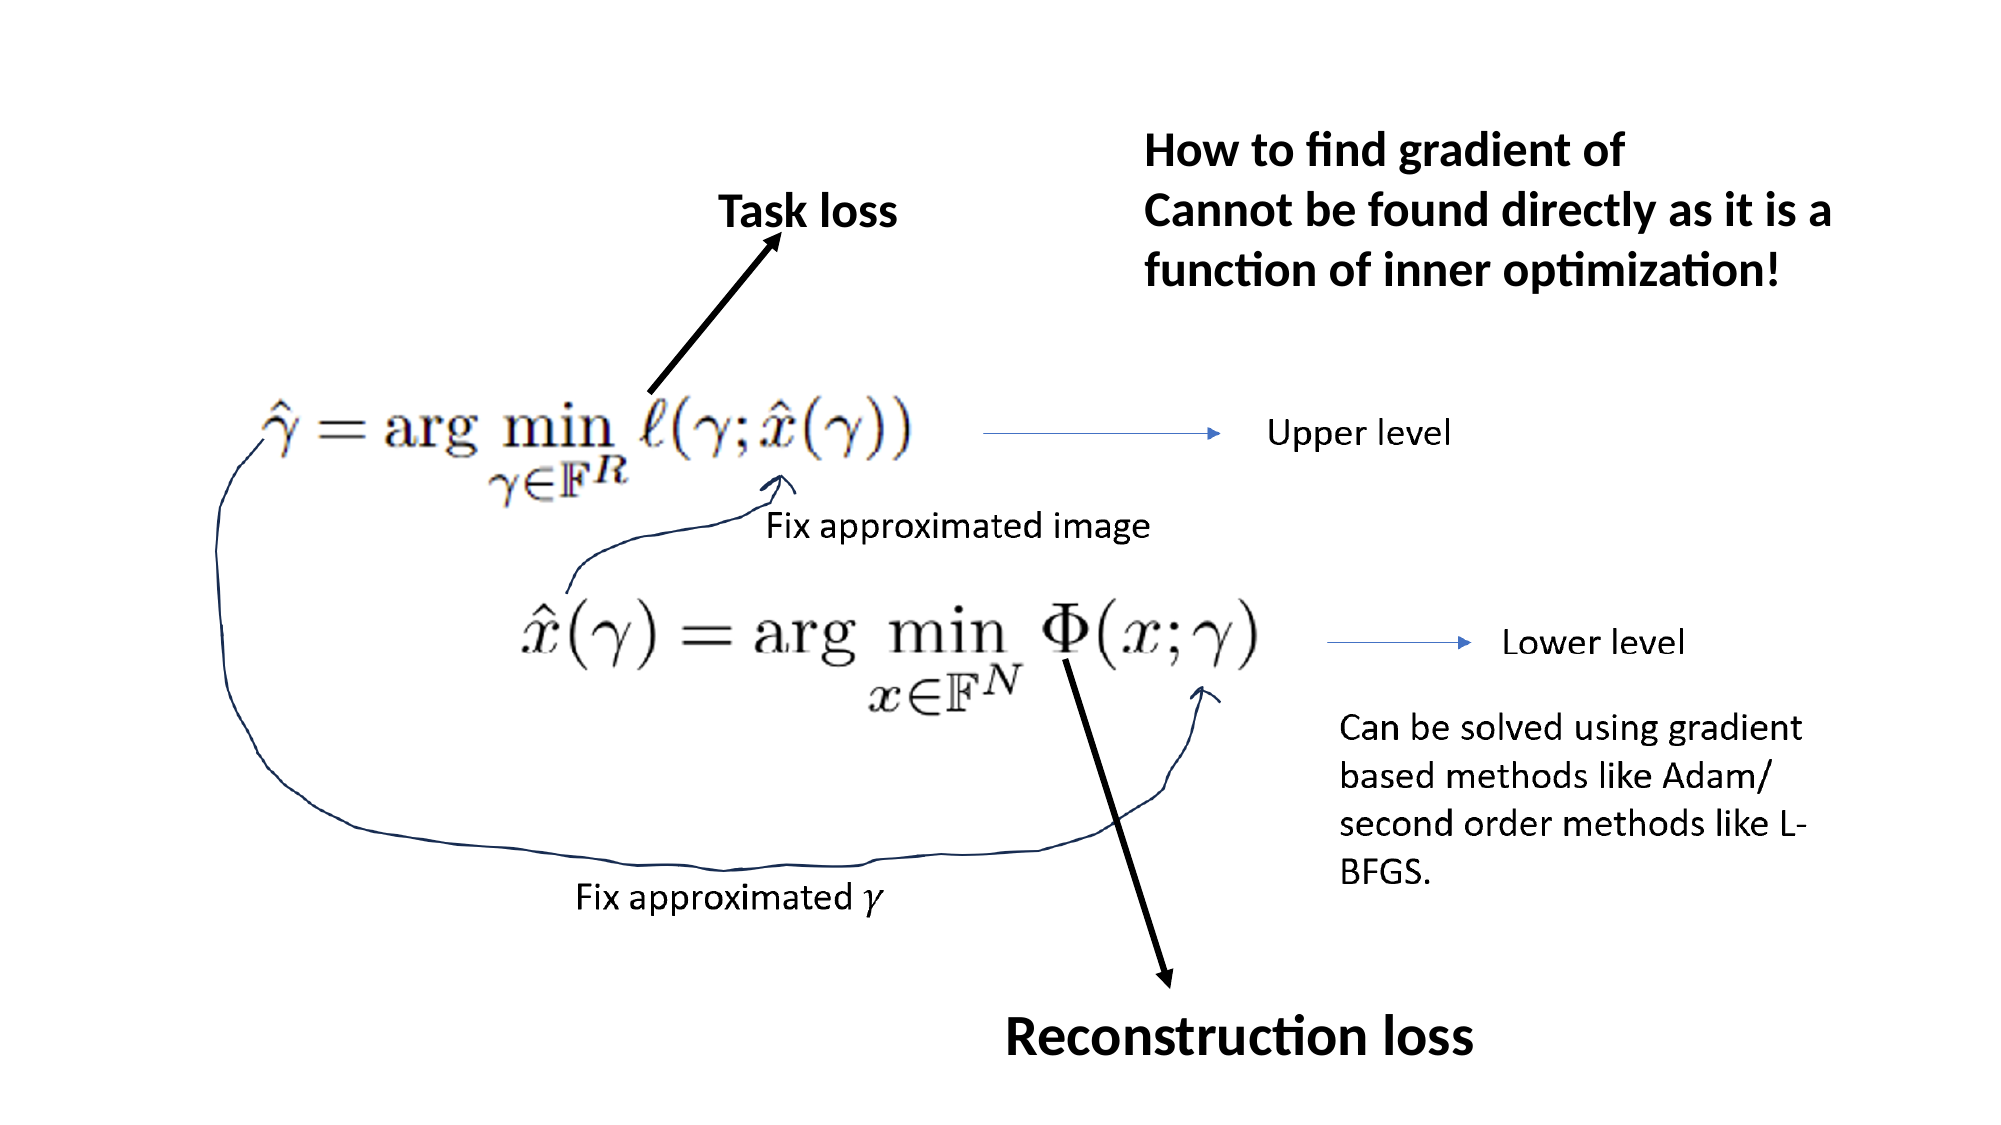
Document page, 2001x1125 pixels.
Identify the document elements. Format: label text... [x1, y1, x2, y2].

text_box Task loss [703, 170, 914, 245]
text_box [649, 231, 782, 394]
text_box Reconstruction loss [990, 989, 1490, 1074]
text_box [1065, 659, 1171, 990]
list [154, 335, 1846, 972]
